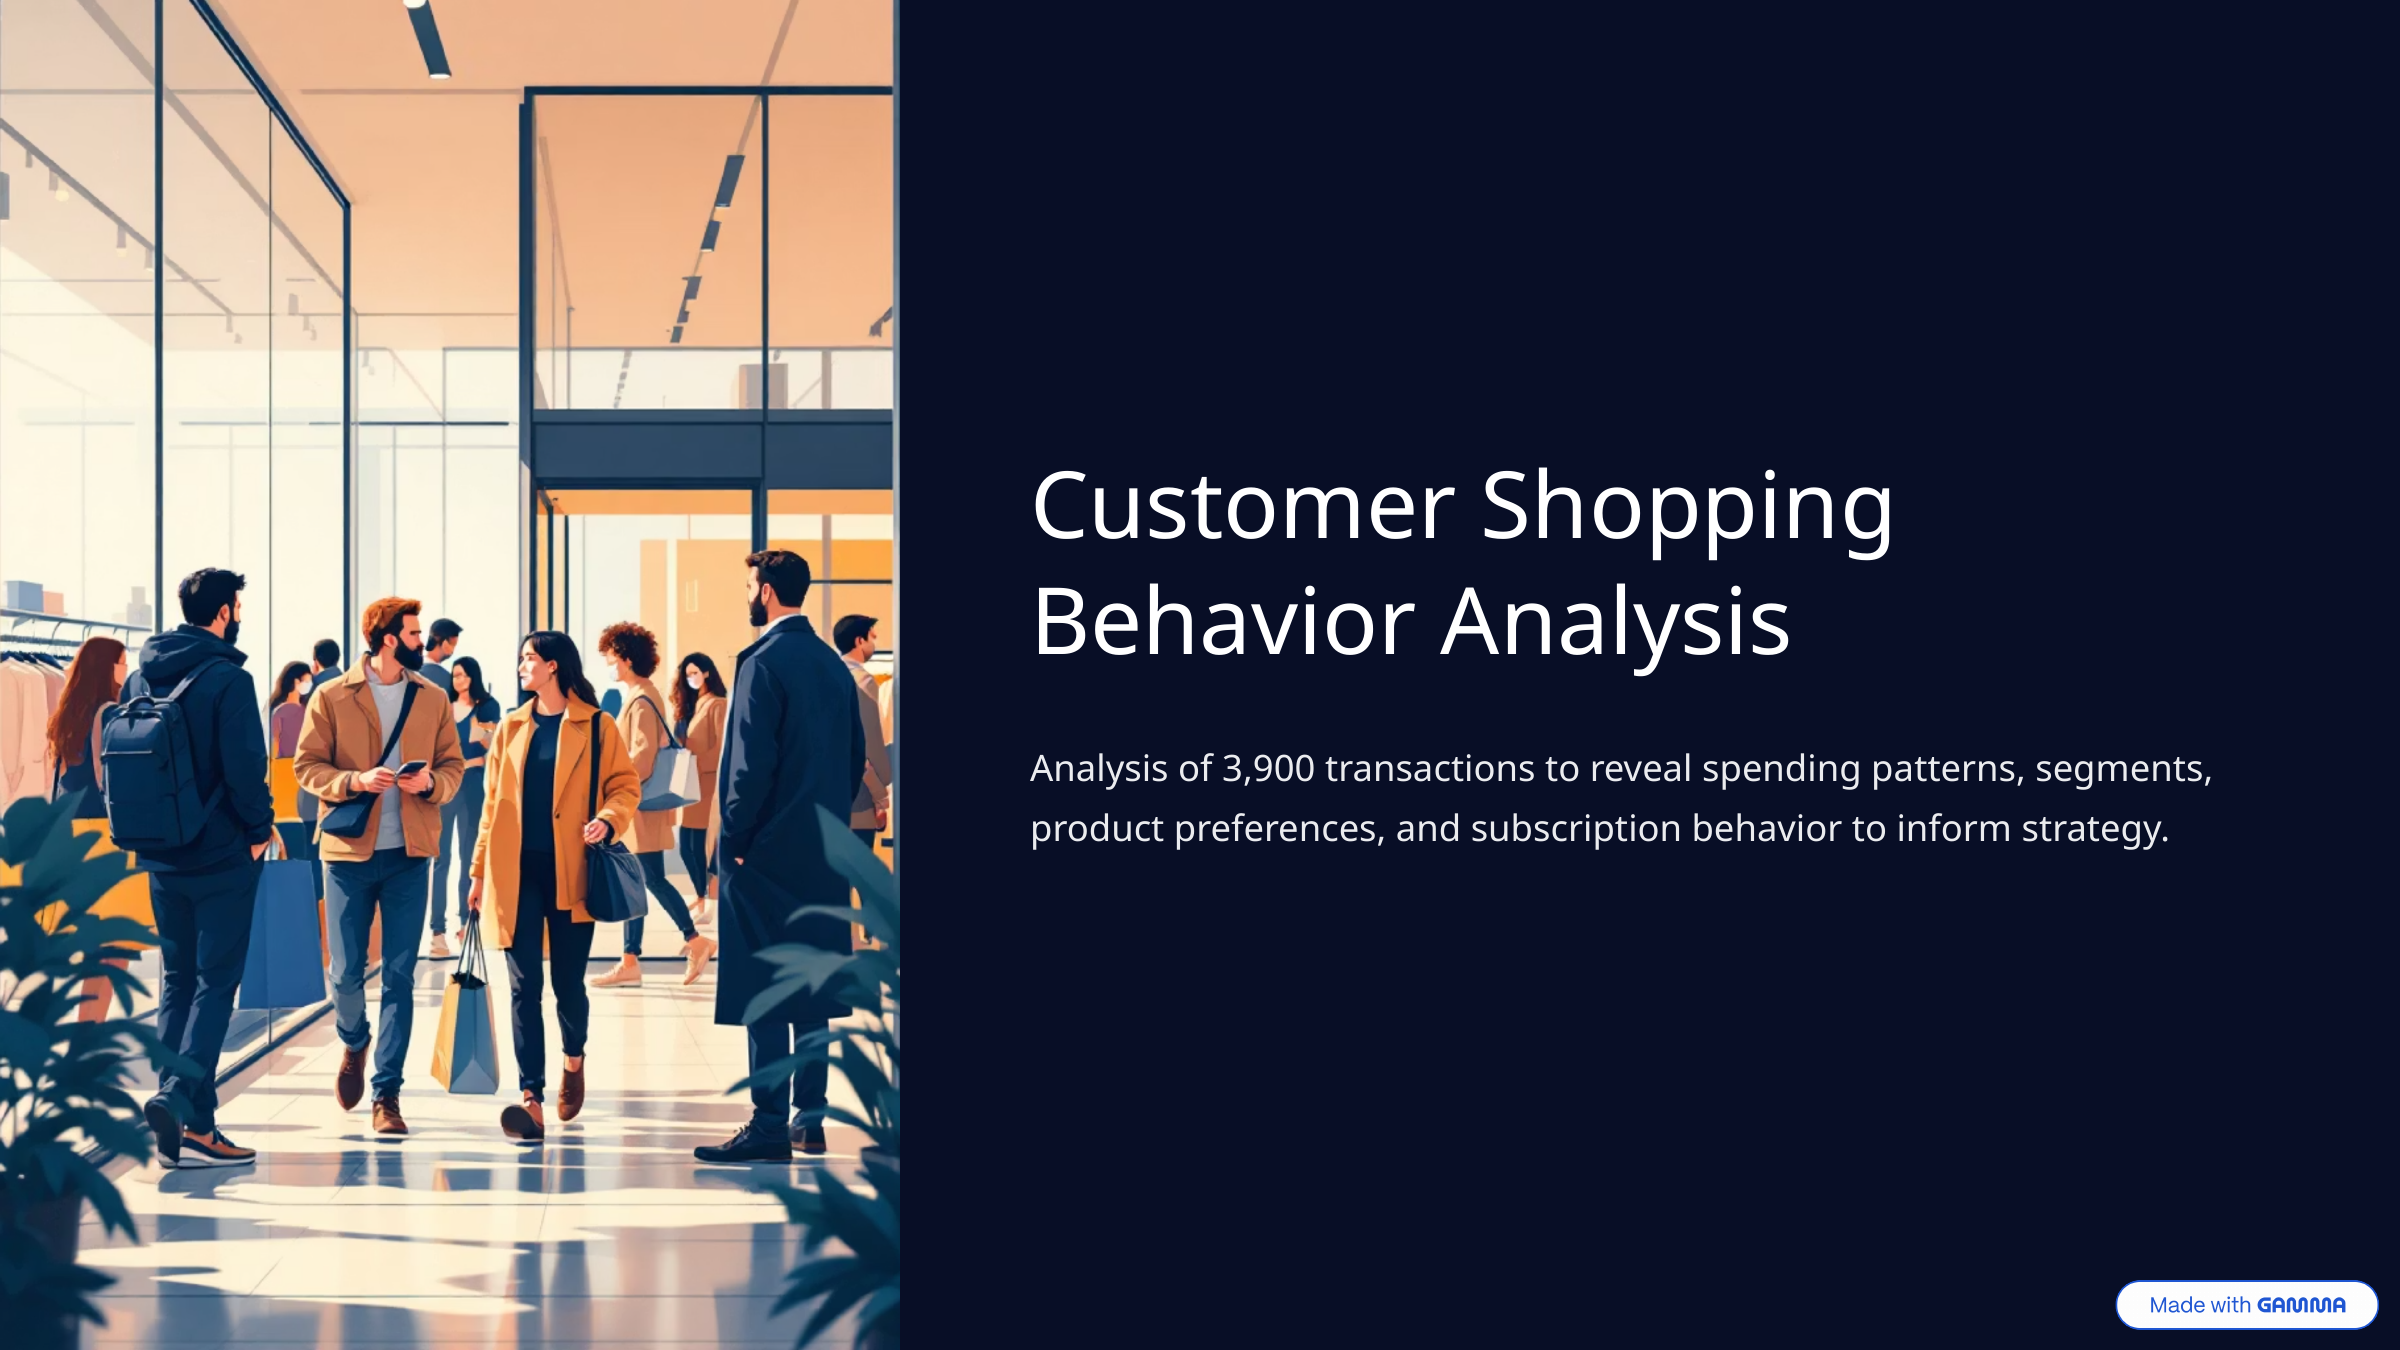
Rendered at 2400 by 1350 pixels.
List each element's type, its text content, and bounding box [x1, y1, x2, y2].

text_box Analysis of 3,900 transactions to reveal spending patterns, segments, product preferences, and subscription behavior to inform strategy. [1030, 729, 2270, 909]
text_box Customer Shopping Behavior Analysis [1030, 441, 2270, 674]
picture [0, 0, 900, 1350]
picture [2106, 1271, 2389, 1339]
